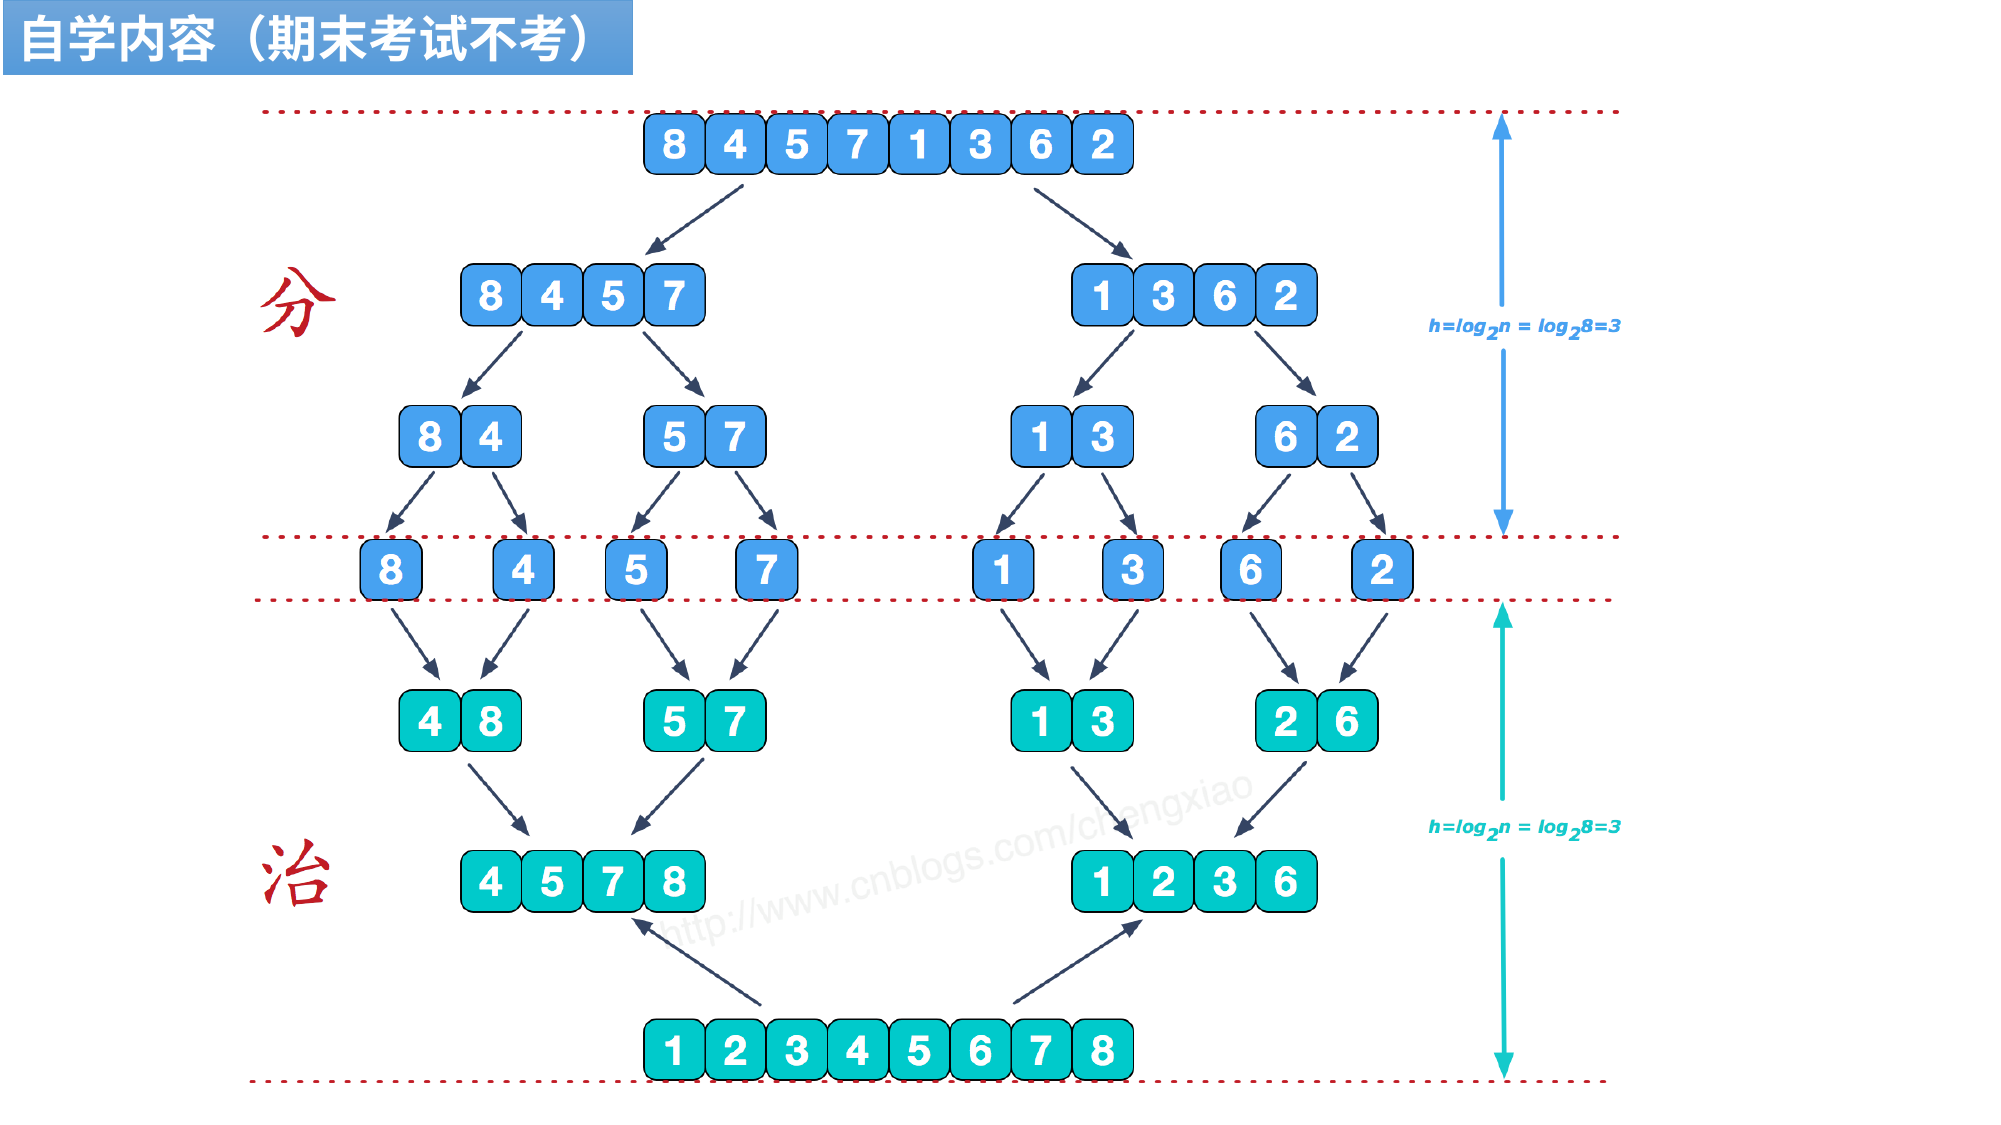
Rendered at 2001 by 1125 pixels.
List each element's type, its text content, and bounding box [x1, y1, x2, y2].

picture [221, 60, 1691, 1125]
text_box 自学内容（期末考试不考） [3, 0, 633, 75]
